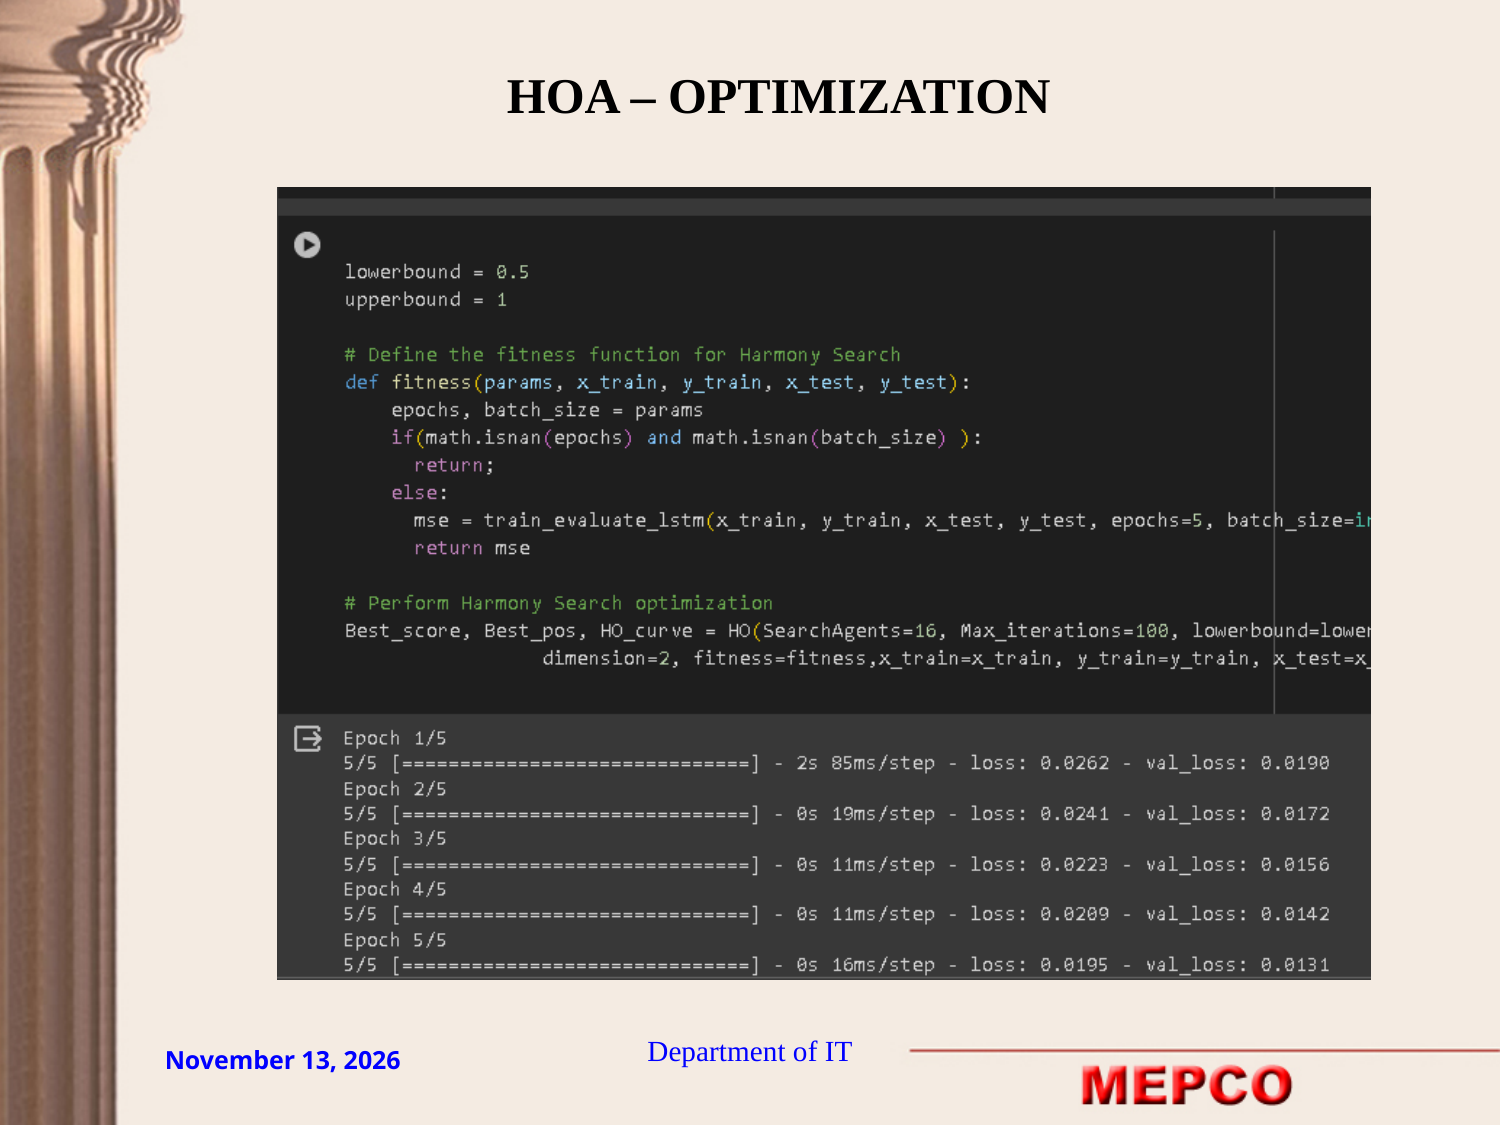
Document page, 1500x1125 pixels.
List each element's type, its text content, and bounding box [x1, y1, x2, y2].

footer Department of IT [512, 1024, 988, 1101]
title HOA – OPTIMIZATION [147, 0, 1423, 188]
picture [0, 0, 1500, 1125]
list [277, 187, 1372, 980]
